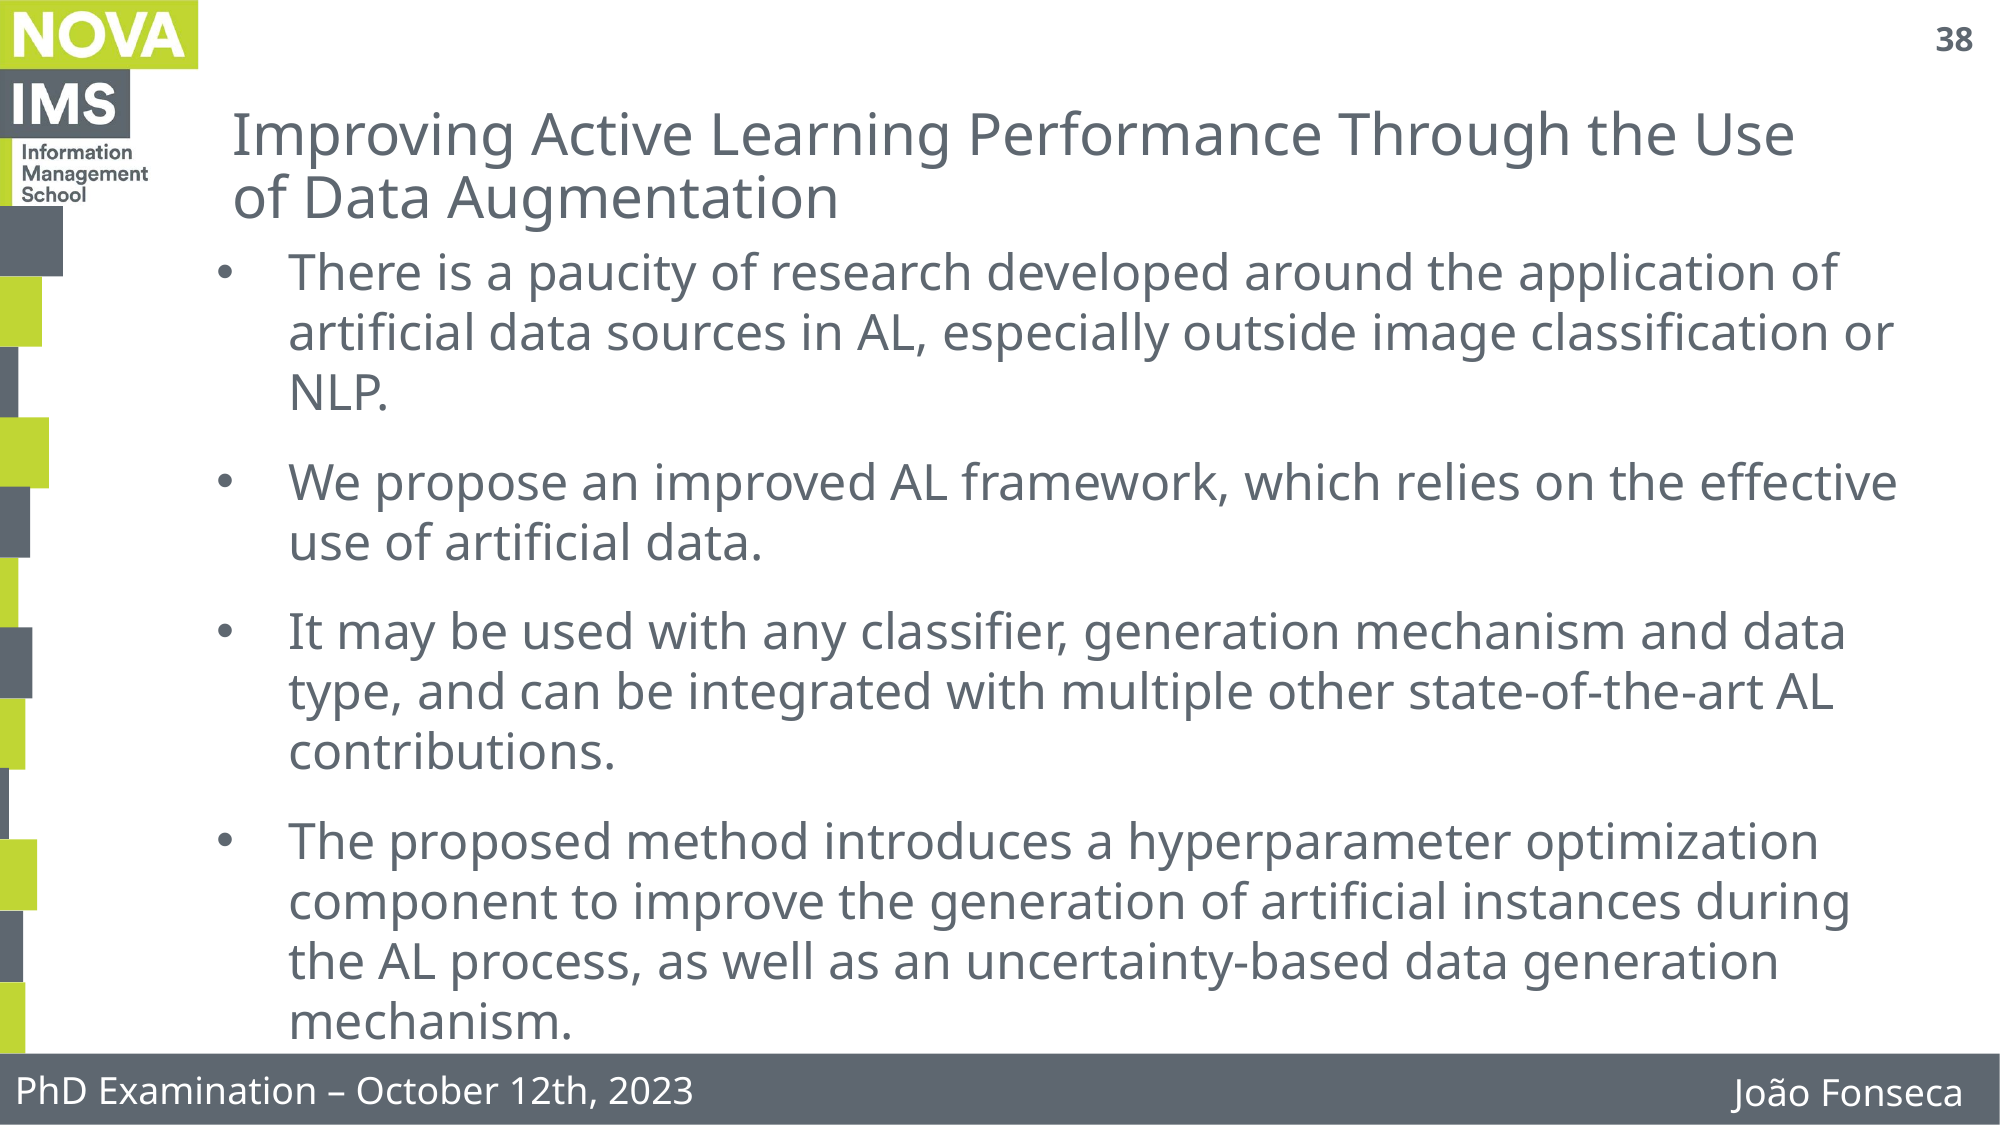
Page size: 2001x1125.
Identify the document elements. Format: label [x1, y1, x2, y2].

text_box [0, 0, 2000, 1125]
